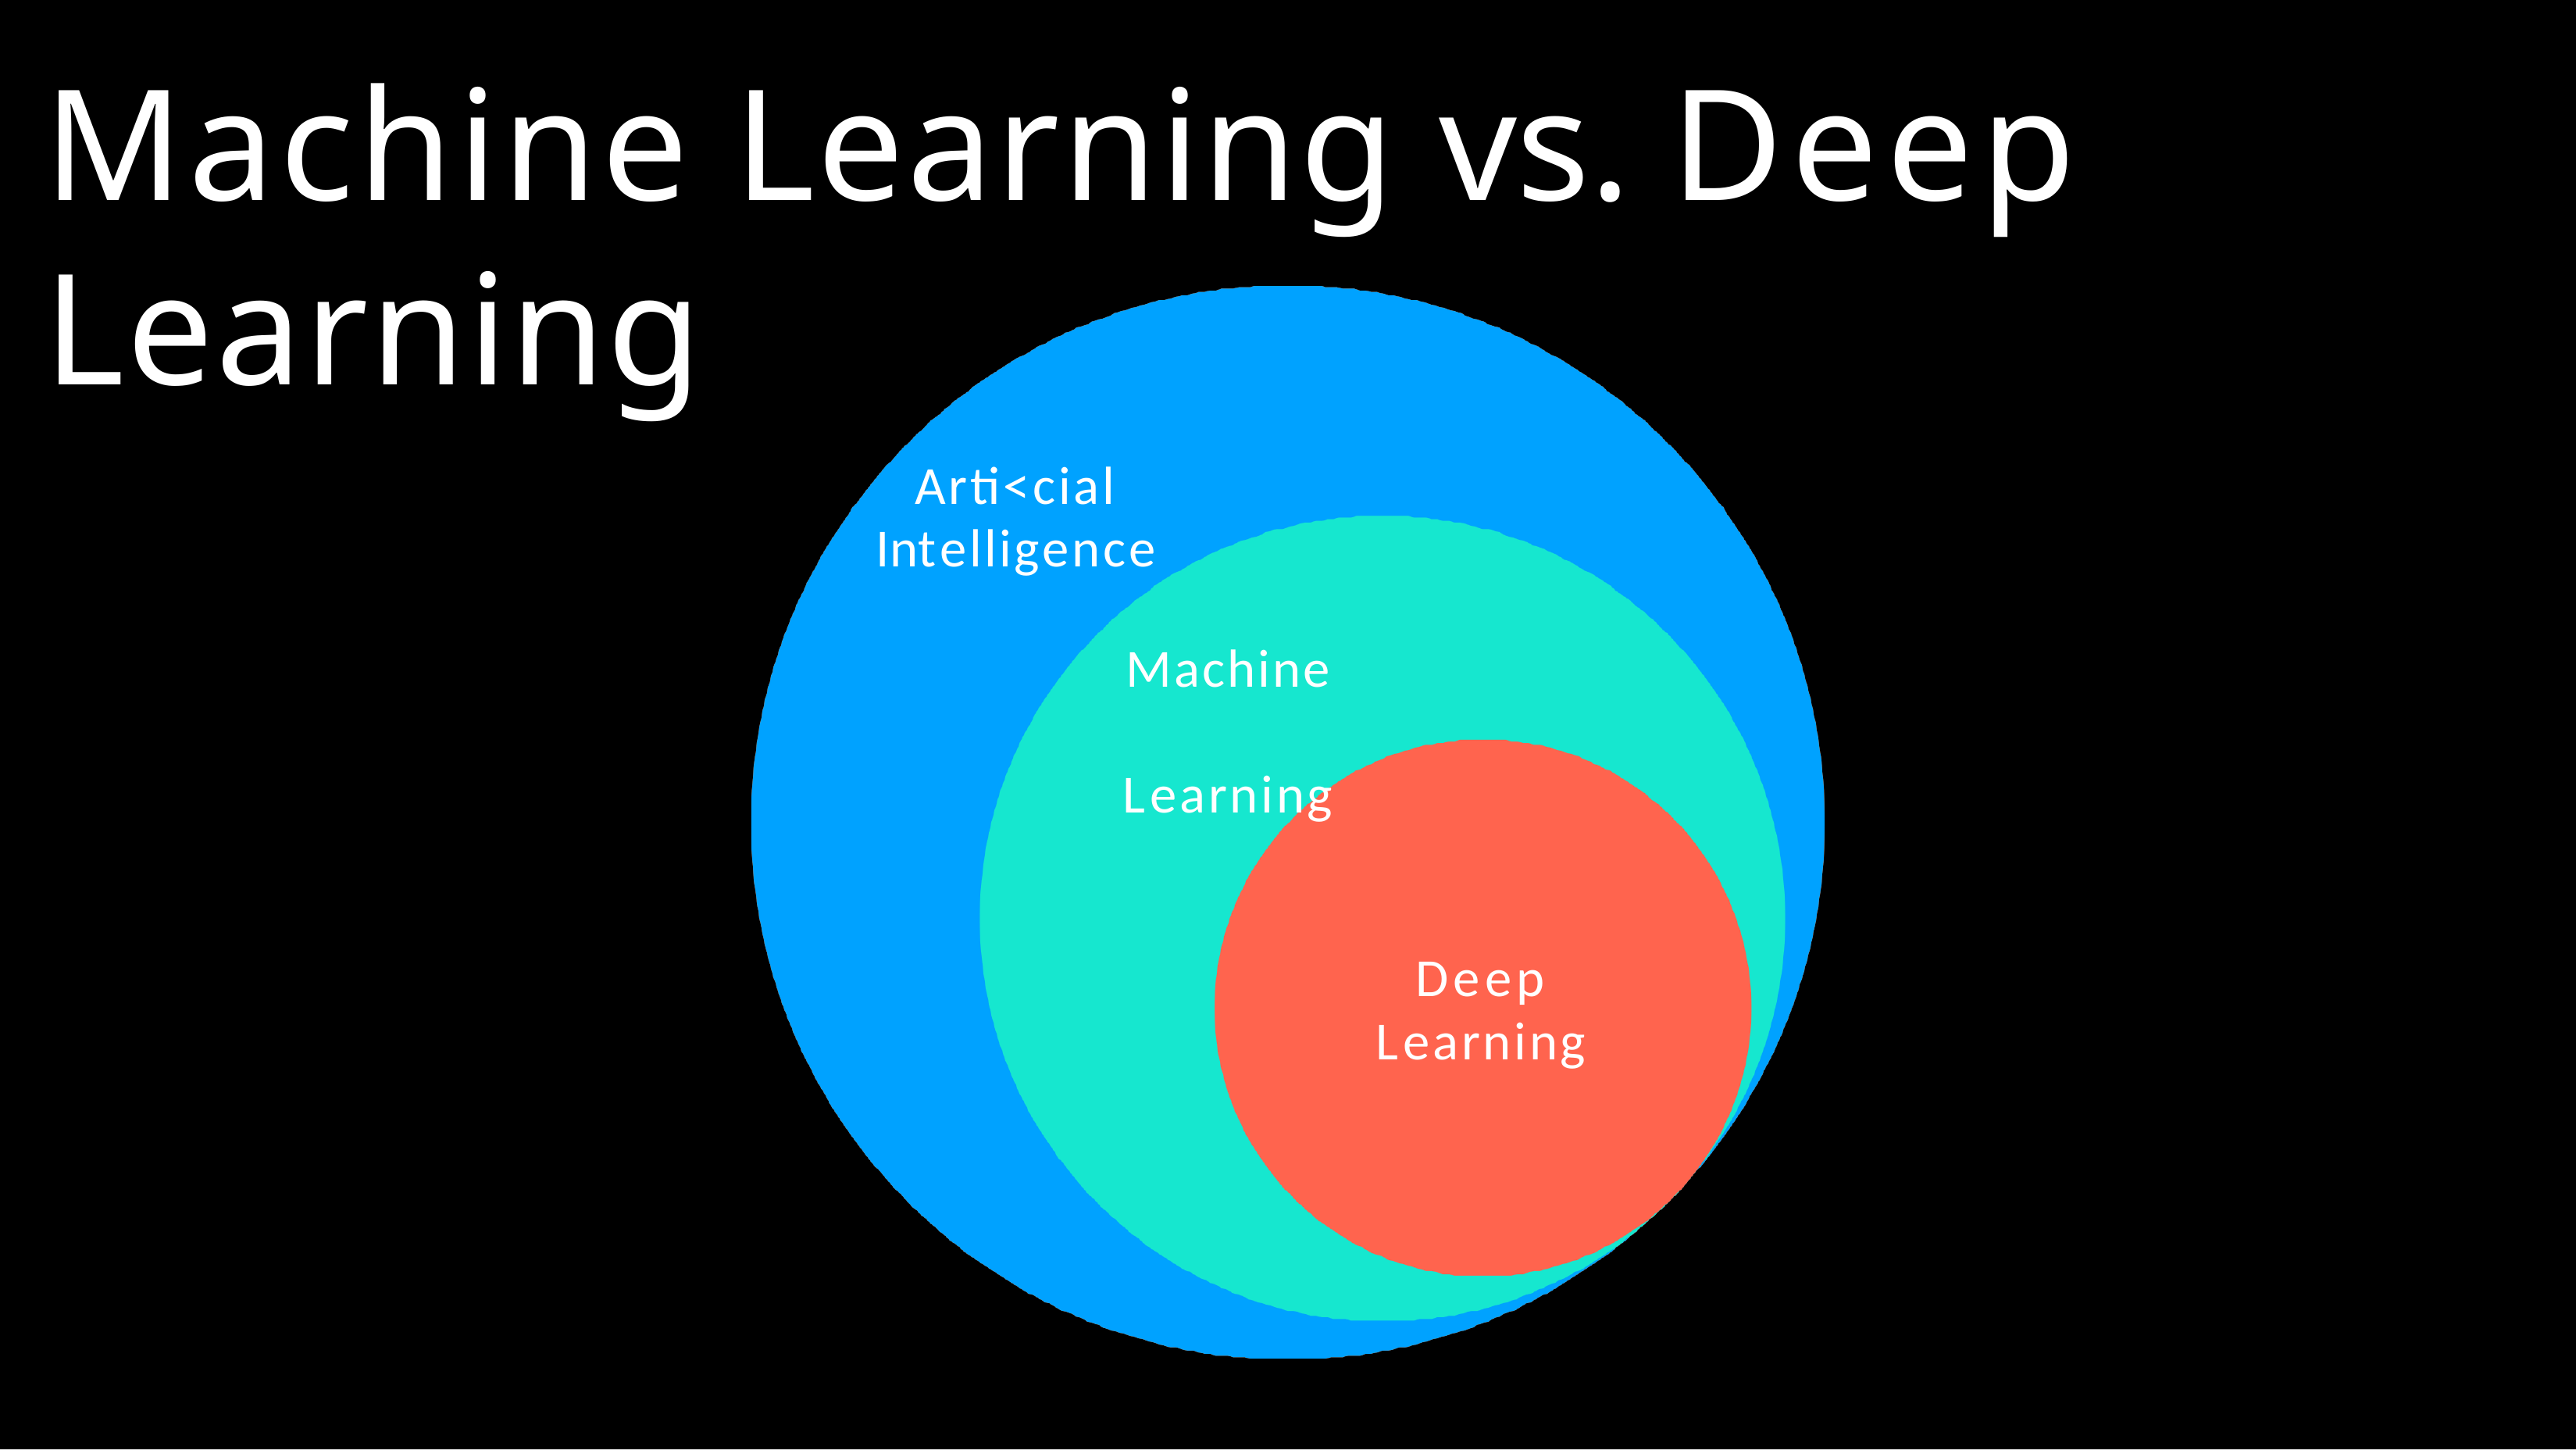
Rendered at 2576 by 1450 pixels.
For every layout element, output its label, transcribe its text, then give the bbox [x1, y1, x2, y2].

title Machine Learning vs. Deep Learning [42, 44, 2535, 416]
text_box [751, 416, 1825, 1359]
text_box Deep Learning [1374, 939, 1592, 1070]
text_box Arti<cial Intelligence Machine Learning [874, 447, 1339, 824]
